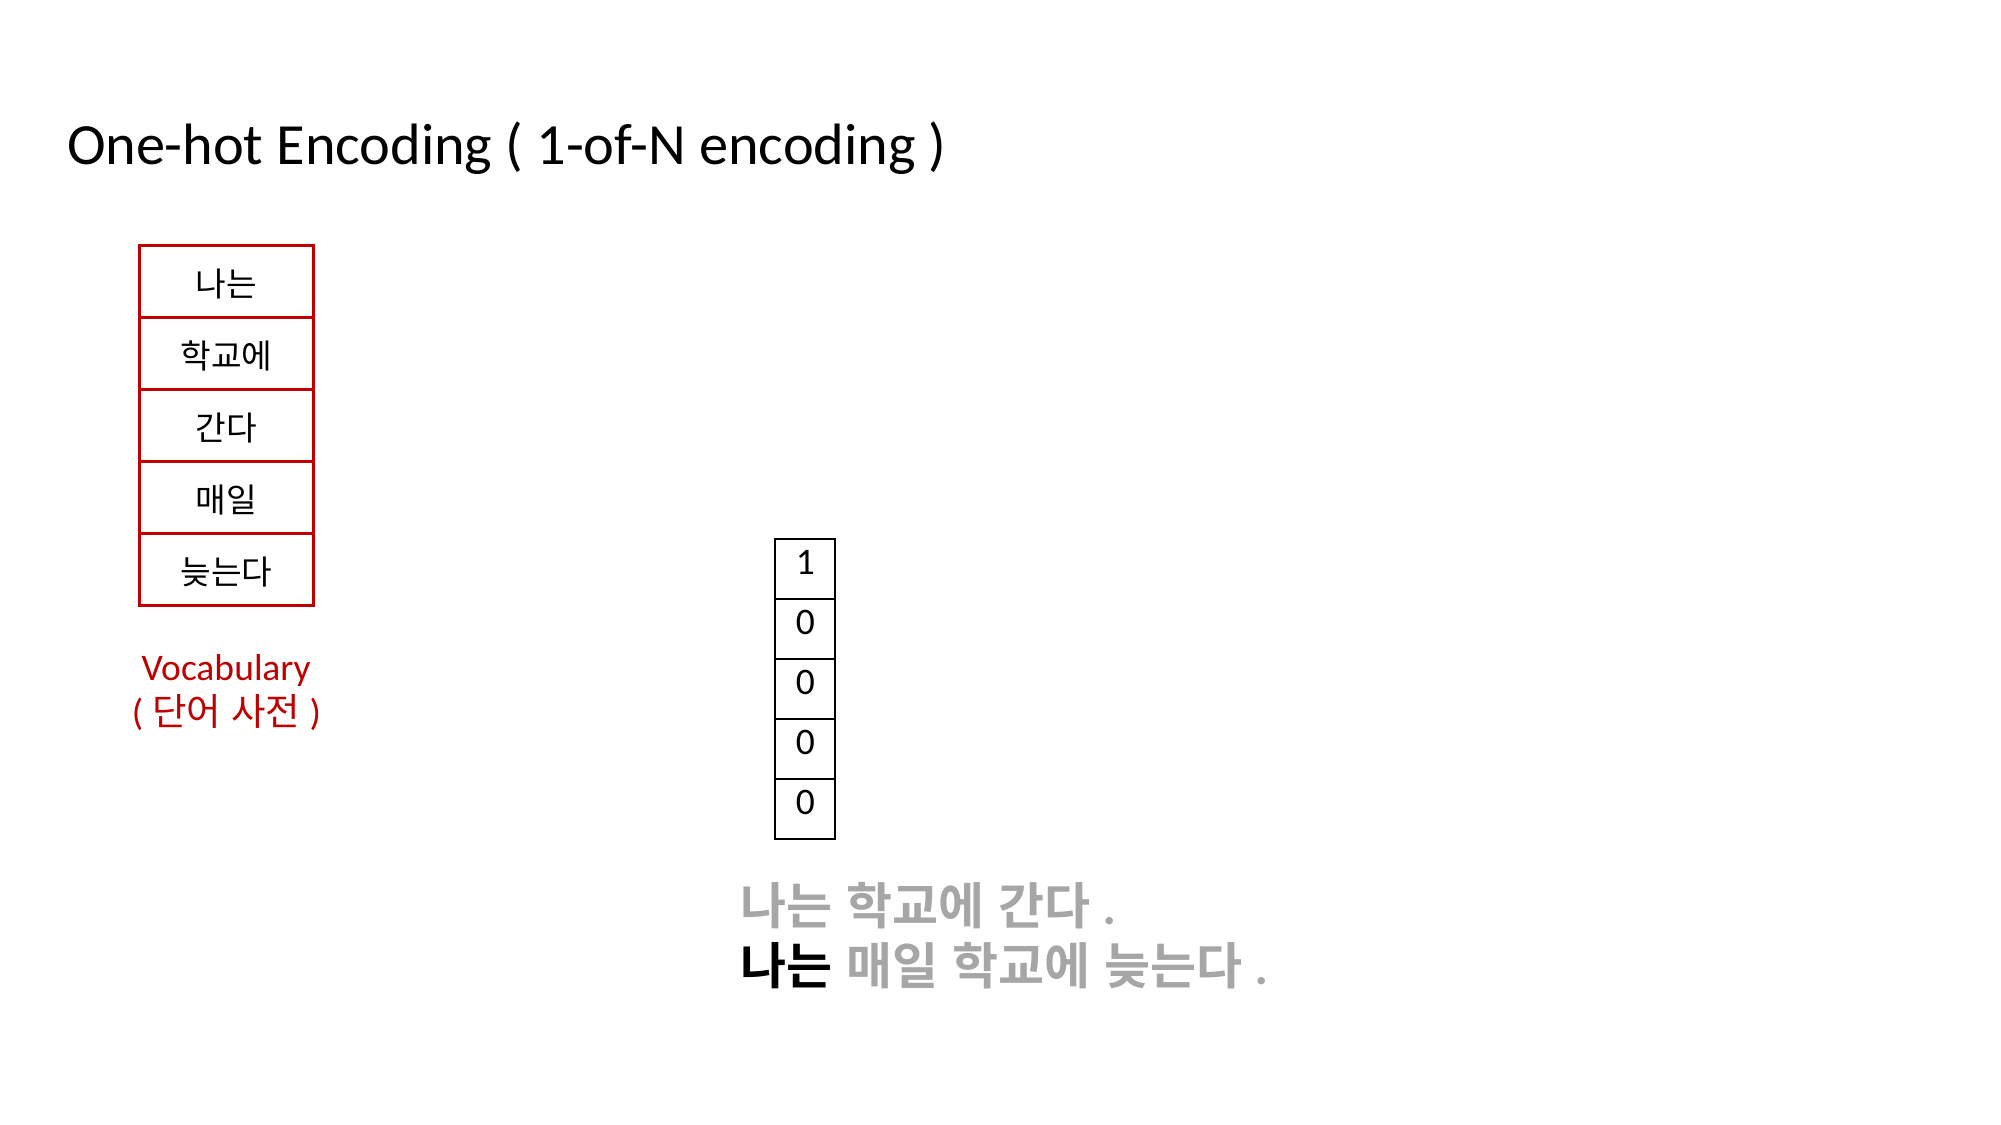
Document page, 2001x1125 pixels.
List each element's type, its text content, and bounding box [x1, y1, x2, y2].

table_header 나는 [141, 247, 312, 316]
table_cell 학교에 [141, 319, 312, 388]
text_box One-hot Encoding ( 1-of-N encoding ) [52, 98, 962, 184]
table_cell 간다 [141, 391, 312, 460]
table_cell 0 [776, 780, 834, 838]
text_box Vocabulary (단어 사전) [117, 635, 336, 741]
table_cell 매일 [141, 463, 312, 532]
table_cell 늦는다 [141, 535, 312, 604]
table_header 1 [776, 540, 834, 598]
text_box 나는 학교에 간다. 나는 매일 학교에 늦는다. [725, 866, 1311, 1002]
table_cell 0 [776, 720, 834, 778]
table_cell 0 [776, 660, 834, 718]
table_cell 0 [776, 600, 834, 658]
